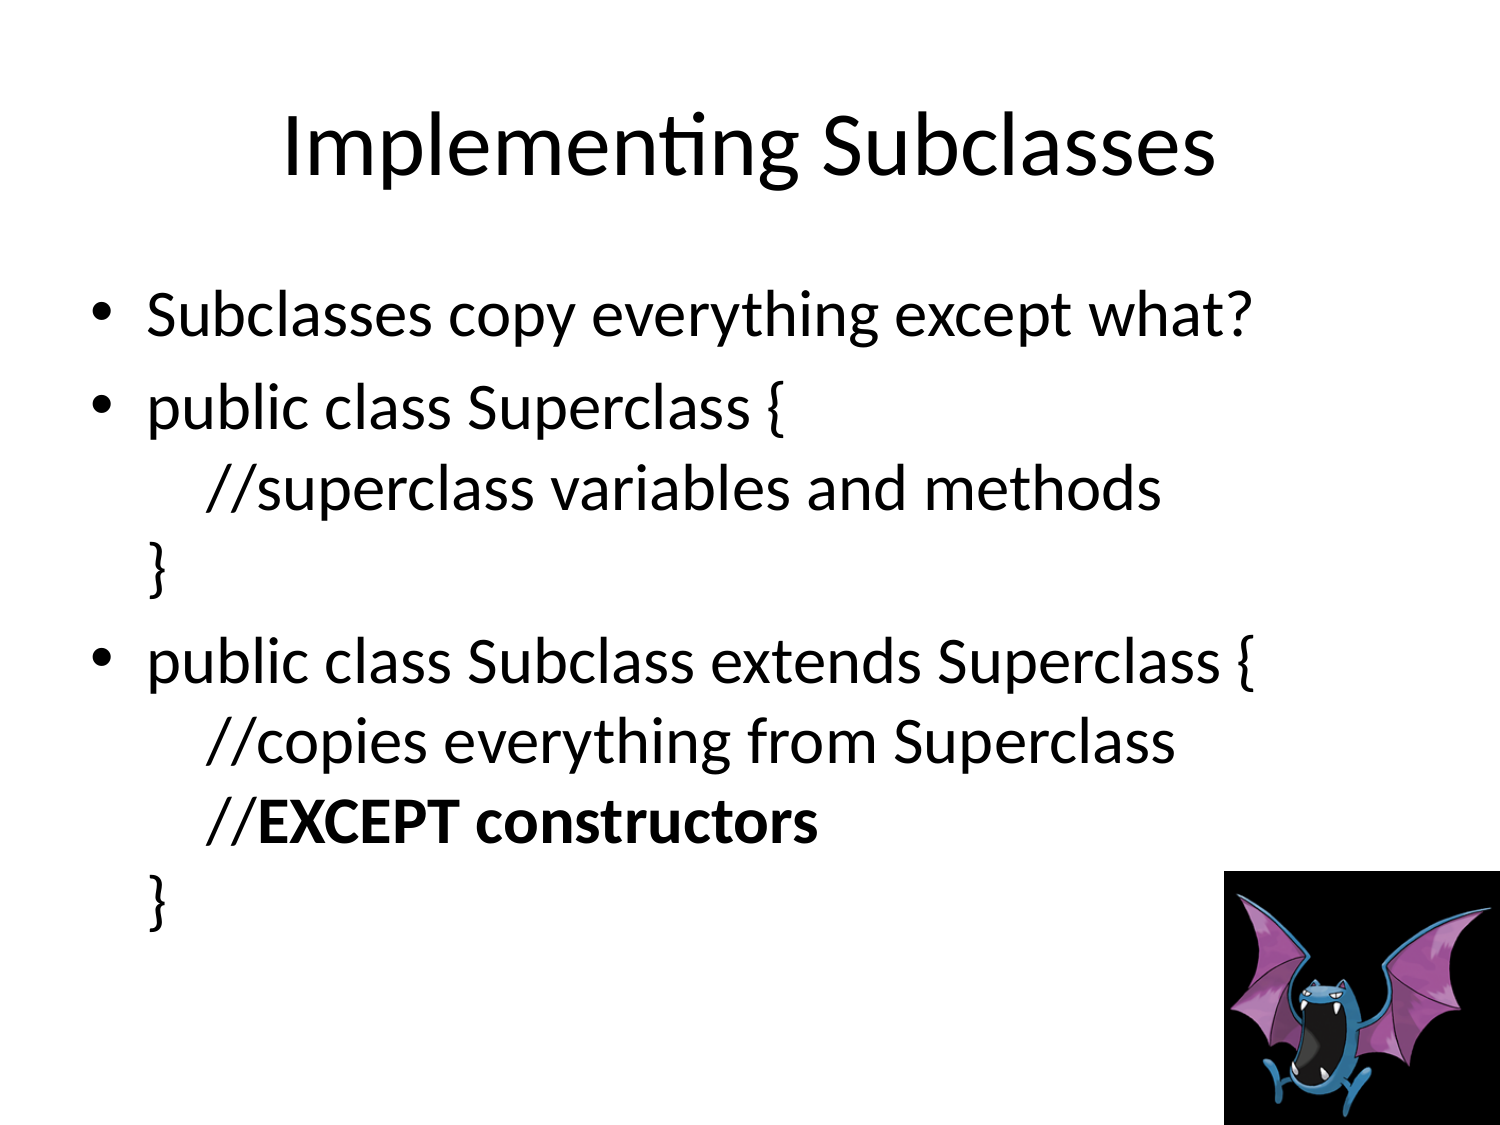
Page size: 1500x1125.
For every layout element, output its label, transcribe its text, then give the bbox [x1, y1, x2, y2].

picture [1224, 870, 1500, 1125]
title Implementing Subclasses [75, 45, 1425, 233]
list Subclasses copy everything except what? public class Superclass { //superclass variables and methods } public class Subclass extends Superclass { //copies everything from Superclass //EXCEPT constructors } [75, 262, 1425, 1005]
